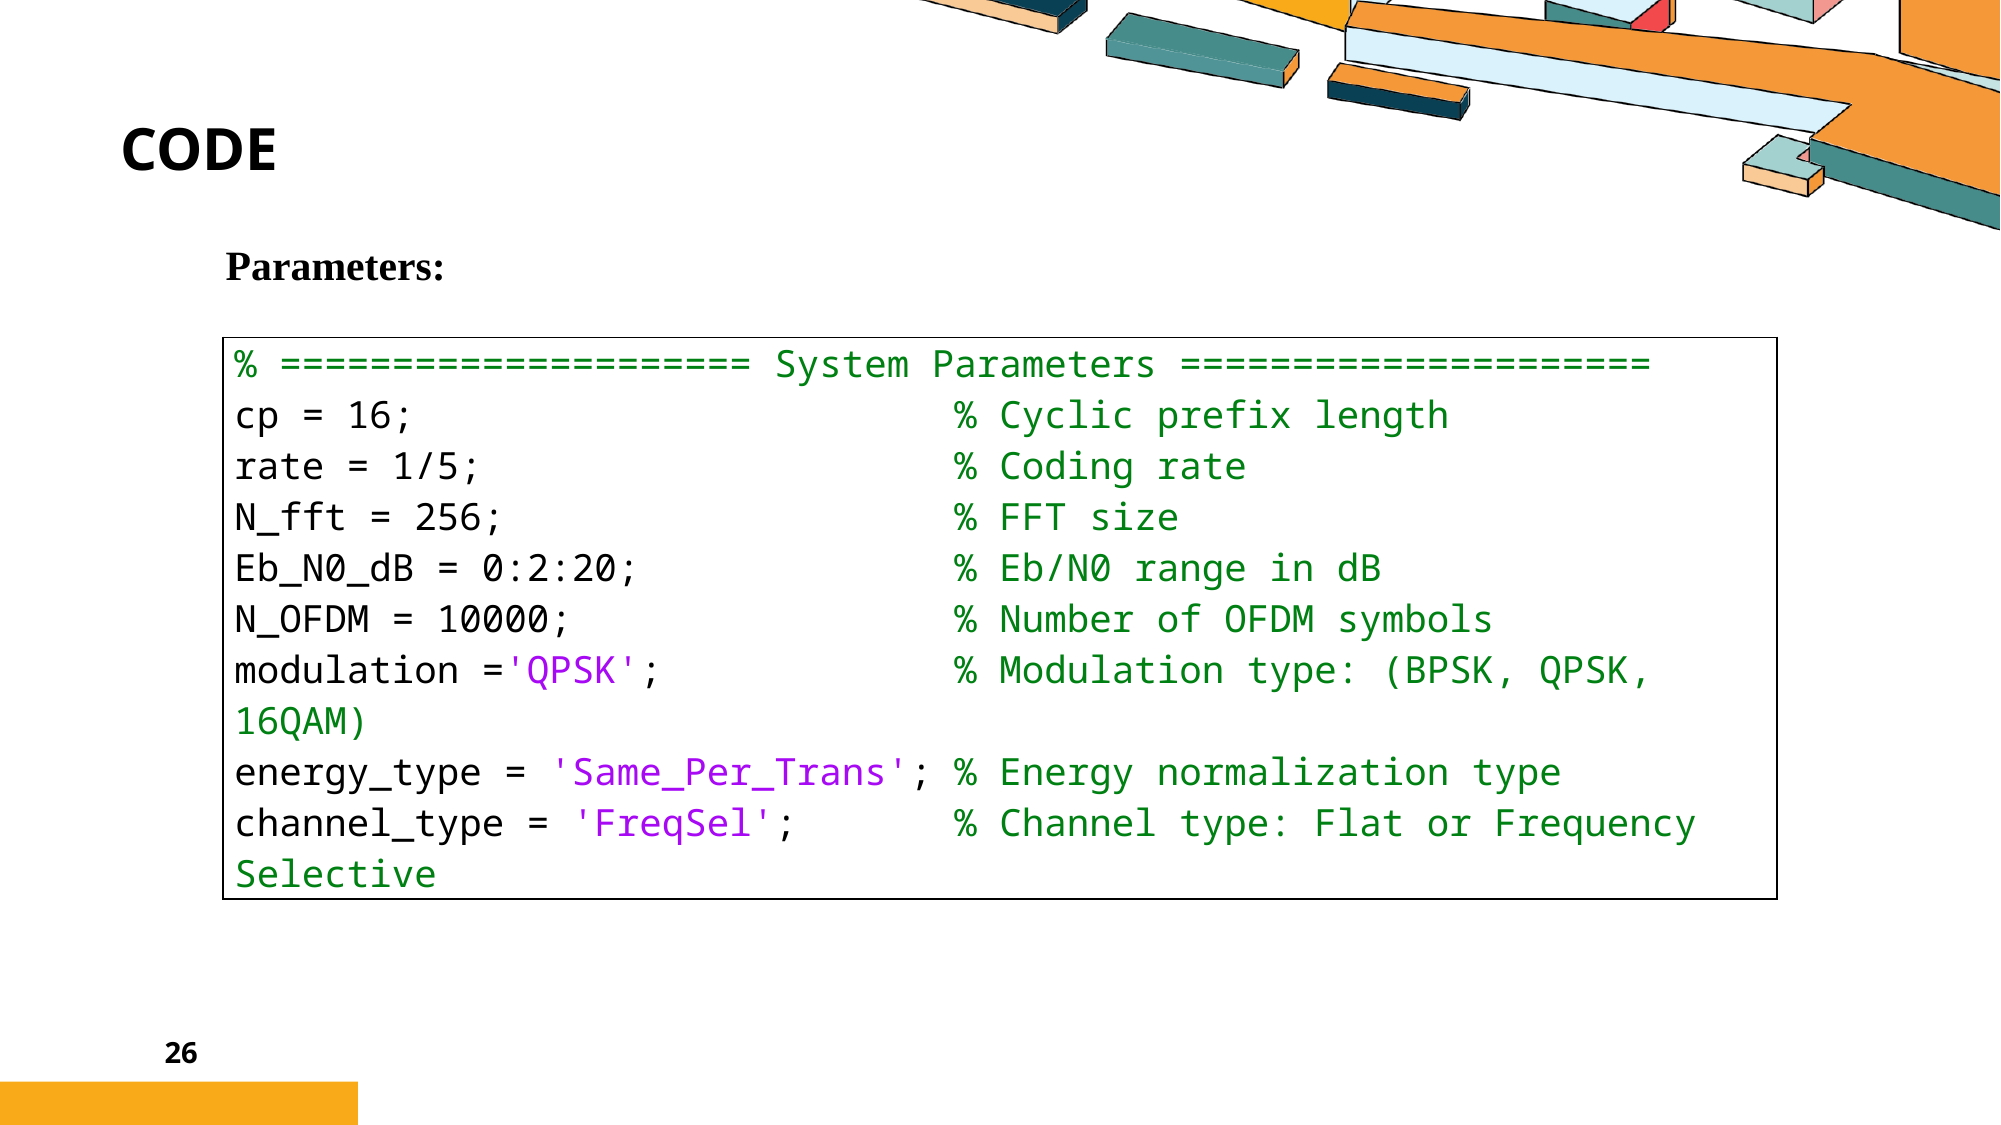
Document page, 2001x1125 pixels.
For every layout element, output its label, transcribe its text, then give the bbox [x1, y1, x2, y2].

text_box Parameters: [210, 231, 1211, 296]
title Code [105, 40, 1119, 191]
picture [816, 0, 2000, 236]
table_header % ===================== System Parameters ===================== cp = 16; % Cyclic prefix length rate = 1/5; % Coding rate N_fft = 256; % FFT size Eb_N0_dB = 0:2:20; % Eb/N0 range in dB N_OFDM = 10000; % Number of OFDM symbols modulation ='QPSK'; % Modulation type: (BPSK, QPSK, 16QAM) energy_type = 'Same_Per_Trans'; % Energy normalization type channel_type = 'FreqSel'; % Channel type: Flat or Frequency Selective [224, 338, 1776, 898]
slide_number 26 [149, 1024, 345, 1085]
